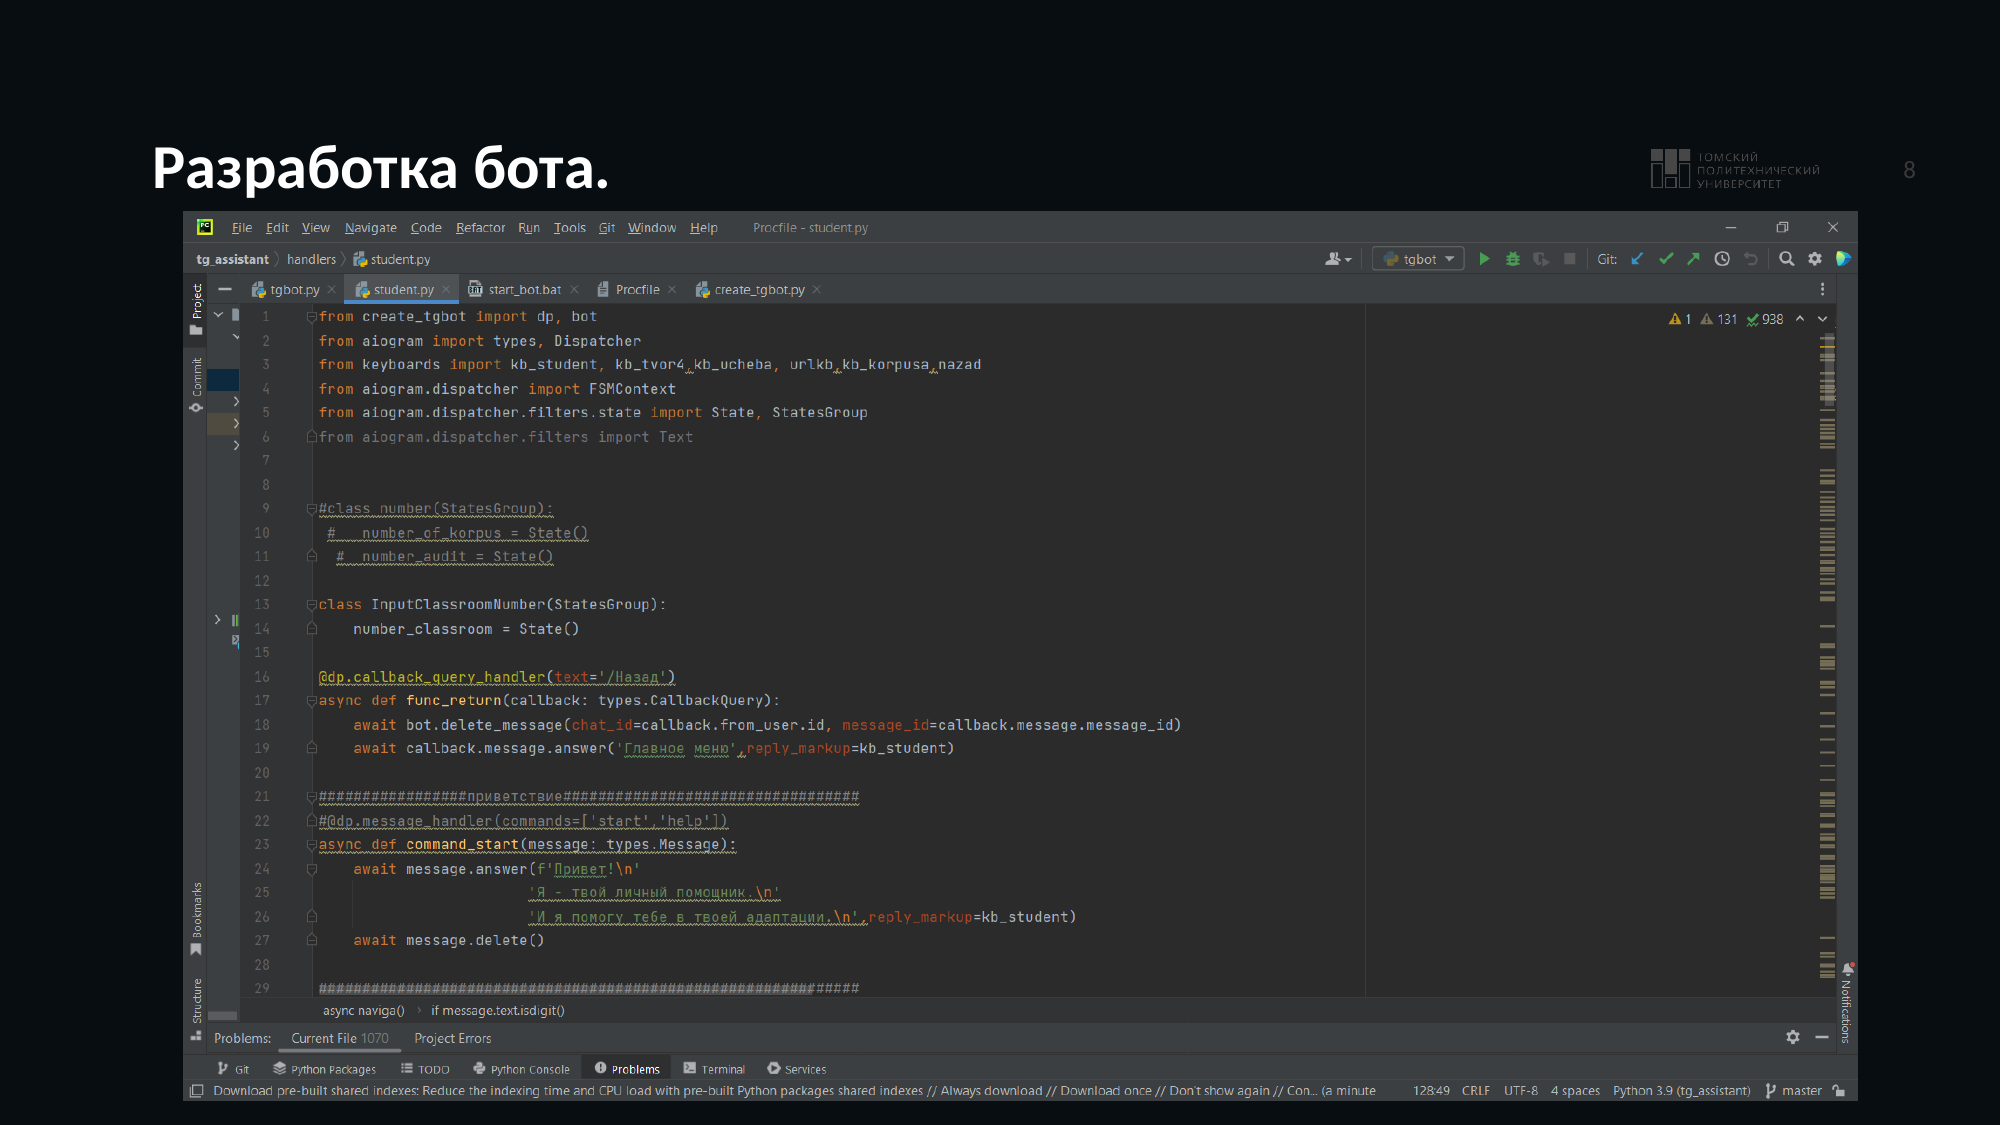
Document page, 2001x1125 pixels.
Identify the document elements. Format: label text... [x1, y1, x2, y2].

picture [183, 211, 1858, 1101]
picture [1651, 149, 1819, 188]
title Разработка бота. [137, 103, 1608, 234]
